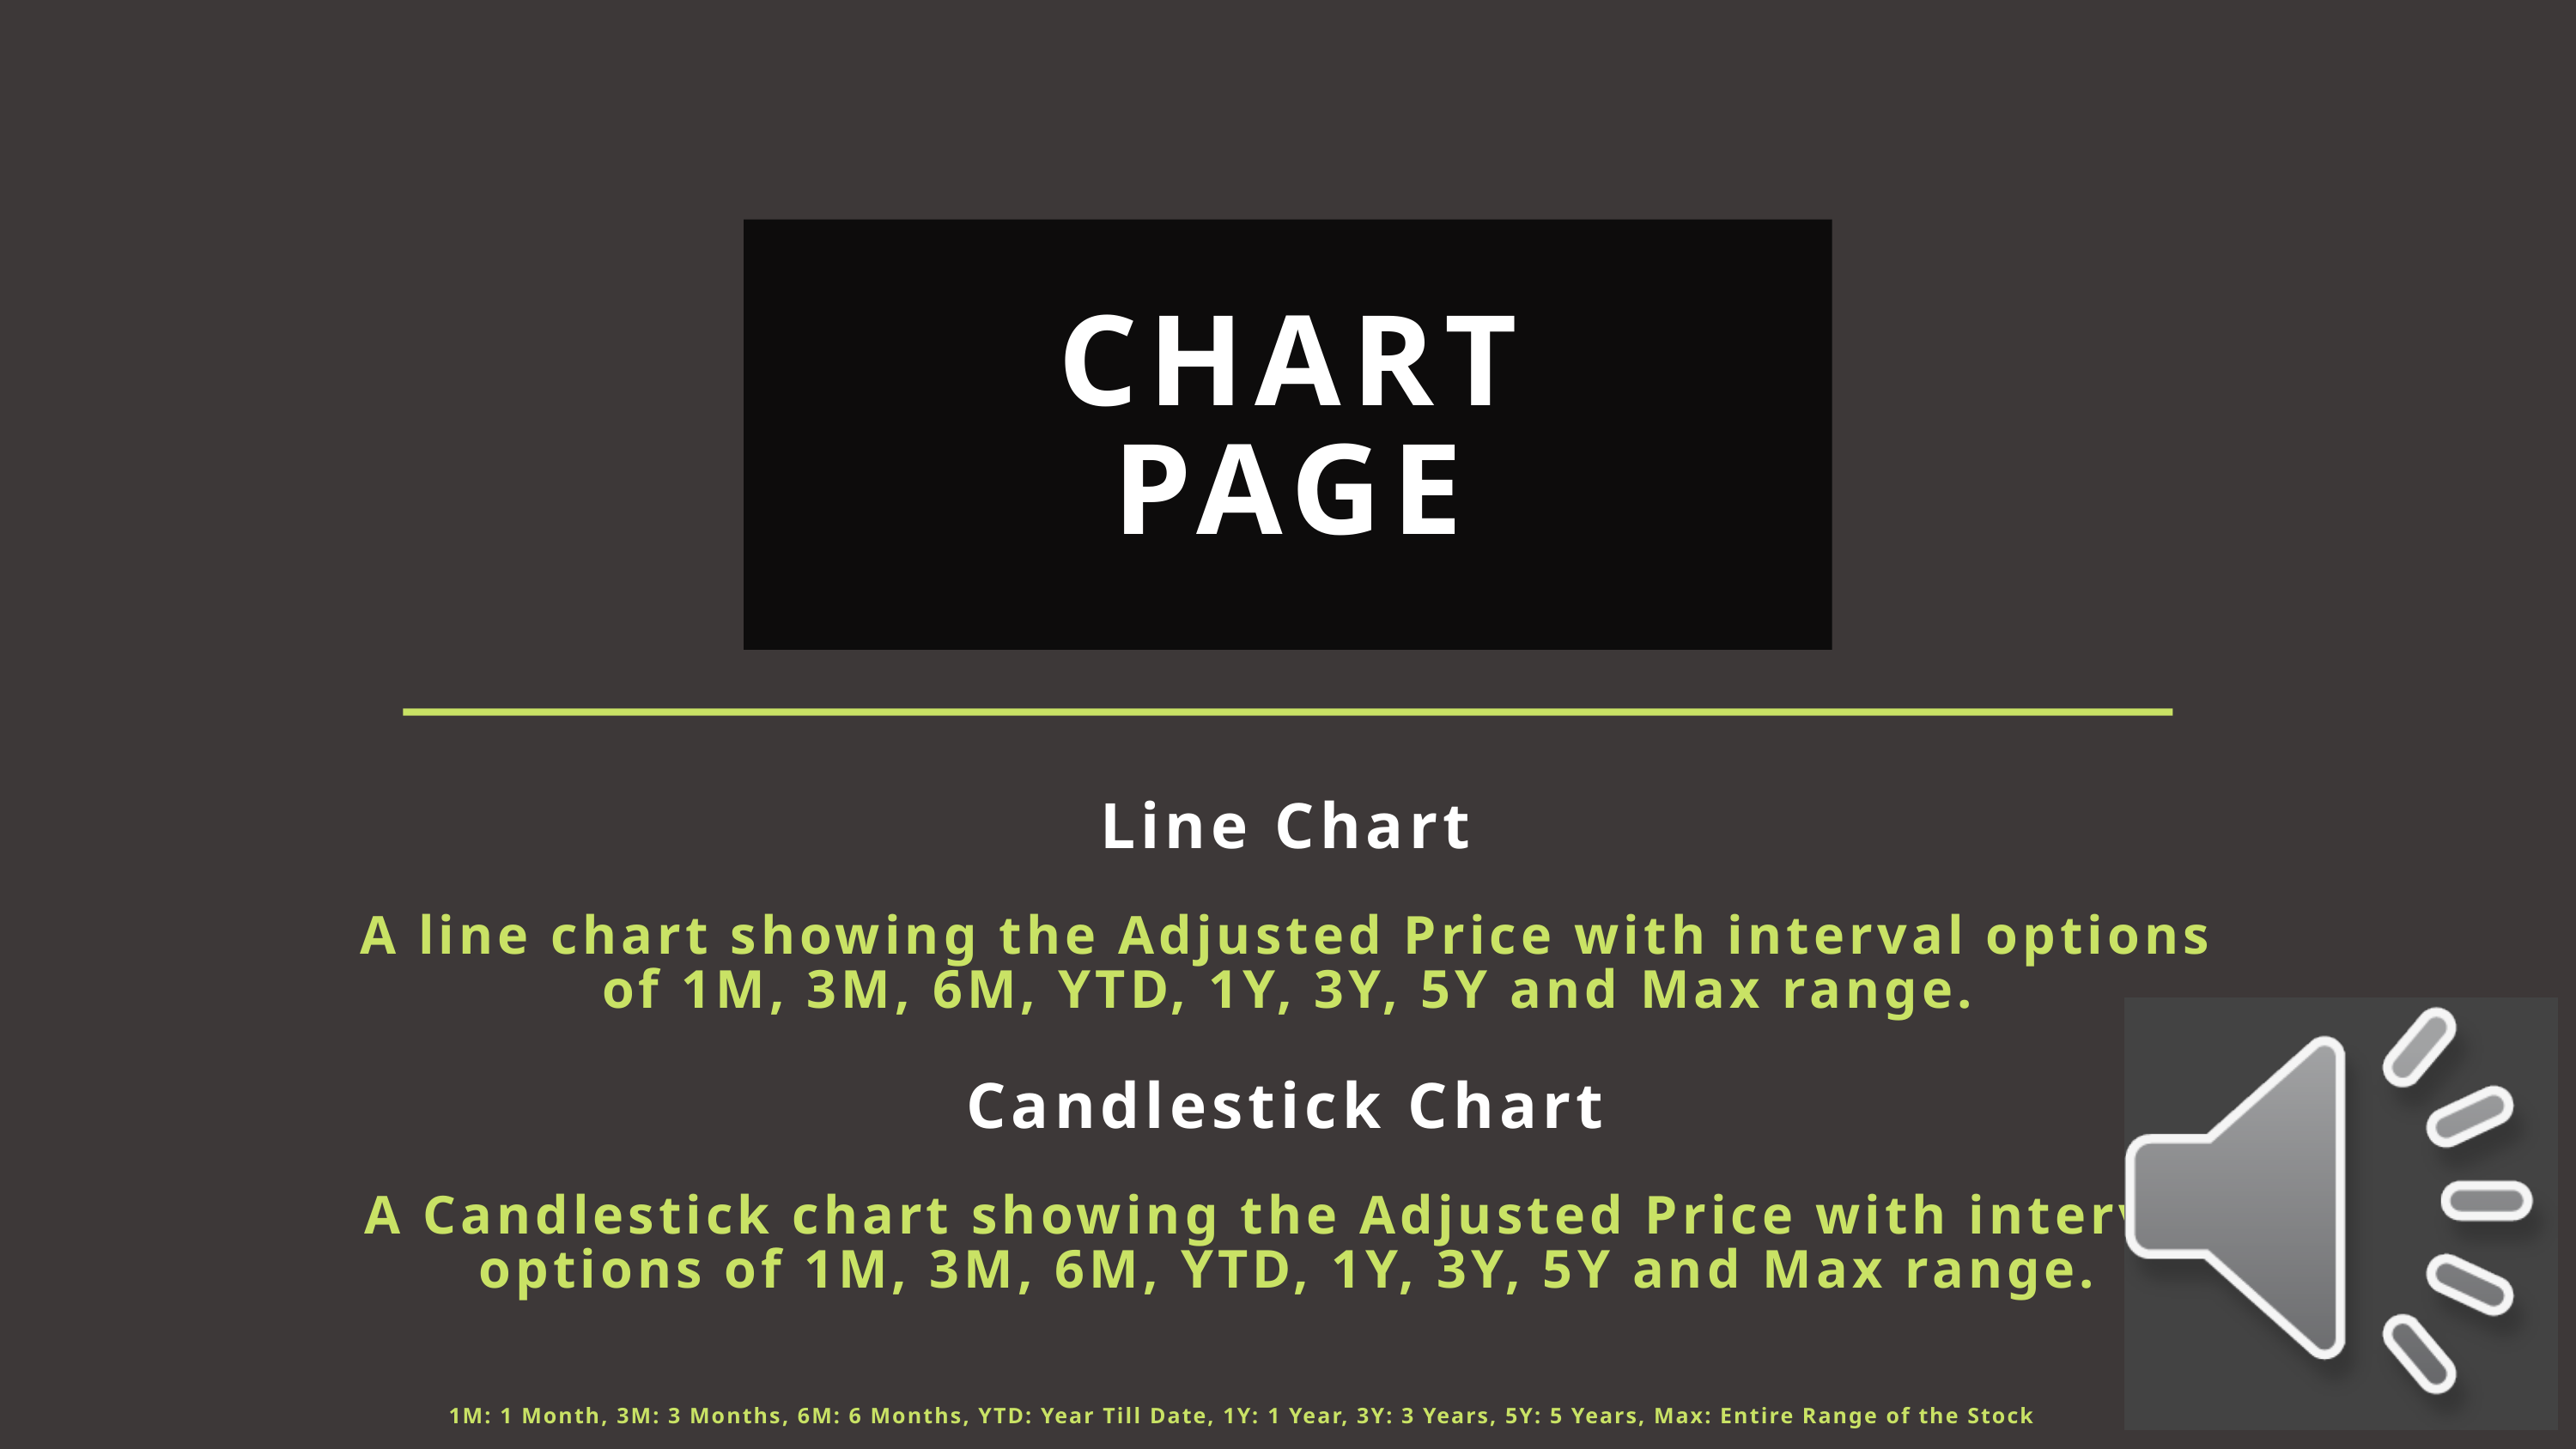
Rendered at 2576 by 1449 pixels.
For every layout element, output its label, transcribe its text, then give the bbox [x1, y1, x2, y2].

text_box A Candlestick chart showing the Adjusted Price with interval options of 1M, 3M, 6M, YTD, 1Y, 3Y, 5Y and Max range. [358, 1190, 2119, 1299]
text_box [403, 708, 2173, 716]
text_box Line Chart [436, 796, 2134, 862]
text_box [744, 560, 1832, 650]
text_box [744, 219, 1832, 301]
text_box A line chart showing the Adjusted Price with interval options of 1M, 3M, 6M, YTD, 1Y, 3Y, 5Y and Max range. [358, 910, 2218, 1019]
text_box CHART PAGE [744, 301, 1832, 560]
text_box Candlestick Chart [436, 1076, 2119, 1141]
text_box 1M: 1 Month, 3M: 3 Months, 6M: 6 Months, YTD: Year Till Date, 1Y: 1 Year, 3Y: 3 Years, 5Y: 5 Years, Max: Entire Range of the Stock [313, 1405, 2119, 1428]
picture [2123, 996, 2560, 1432]
